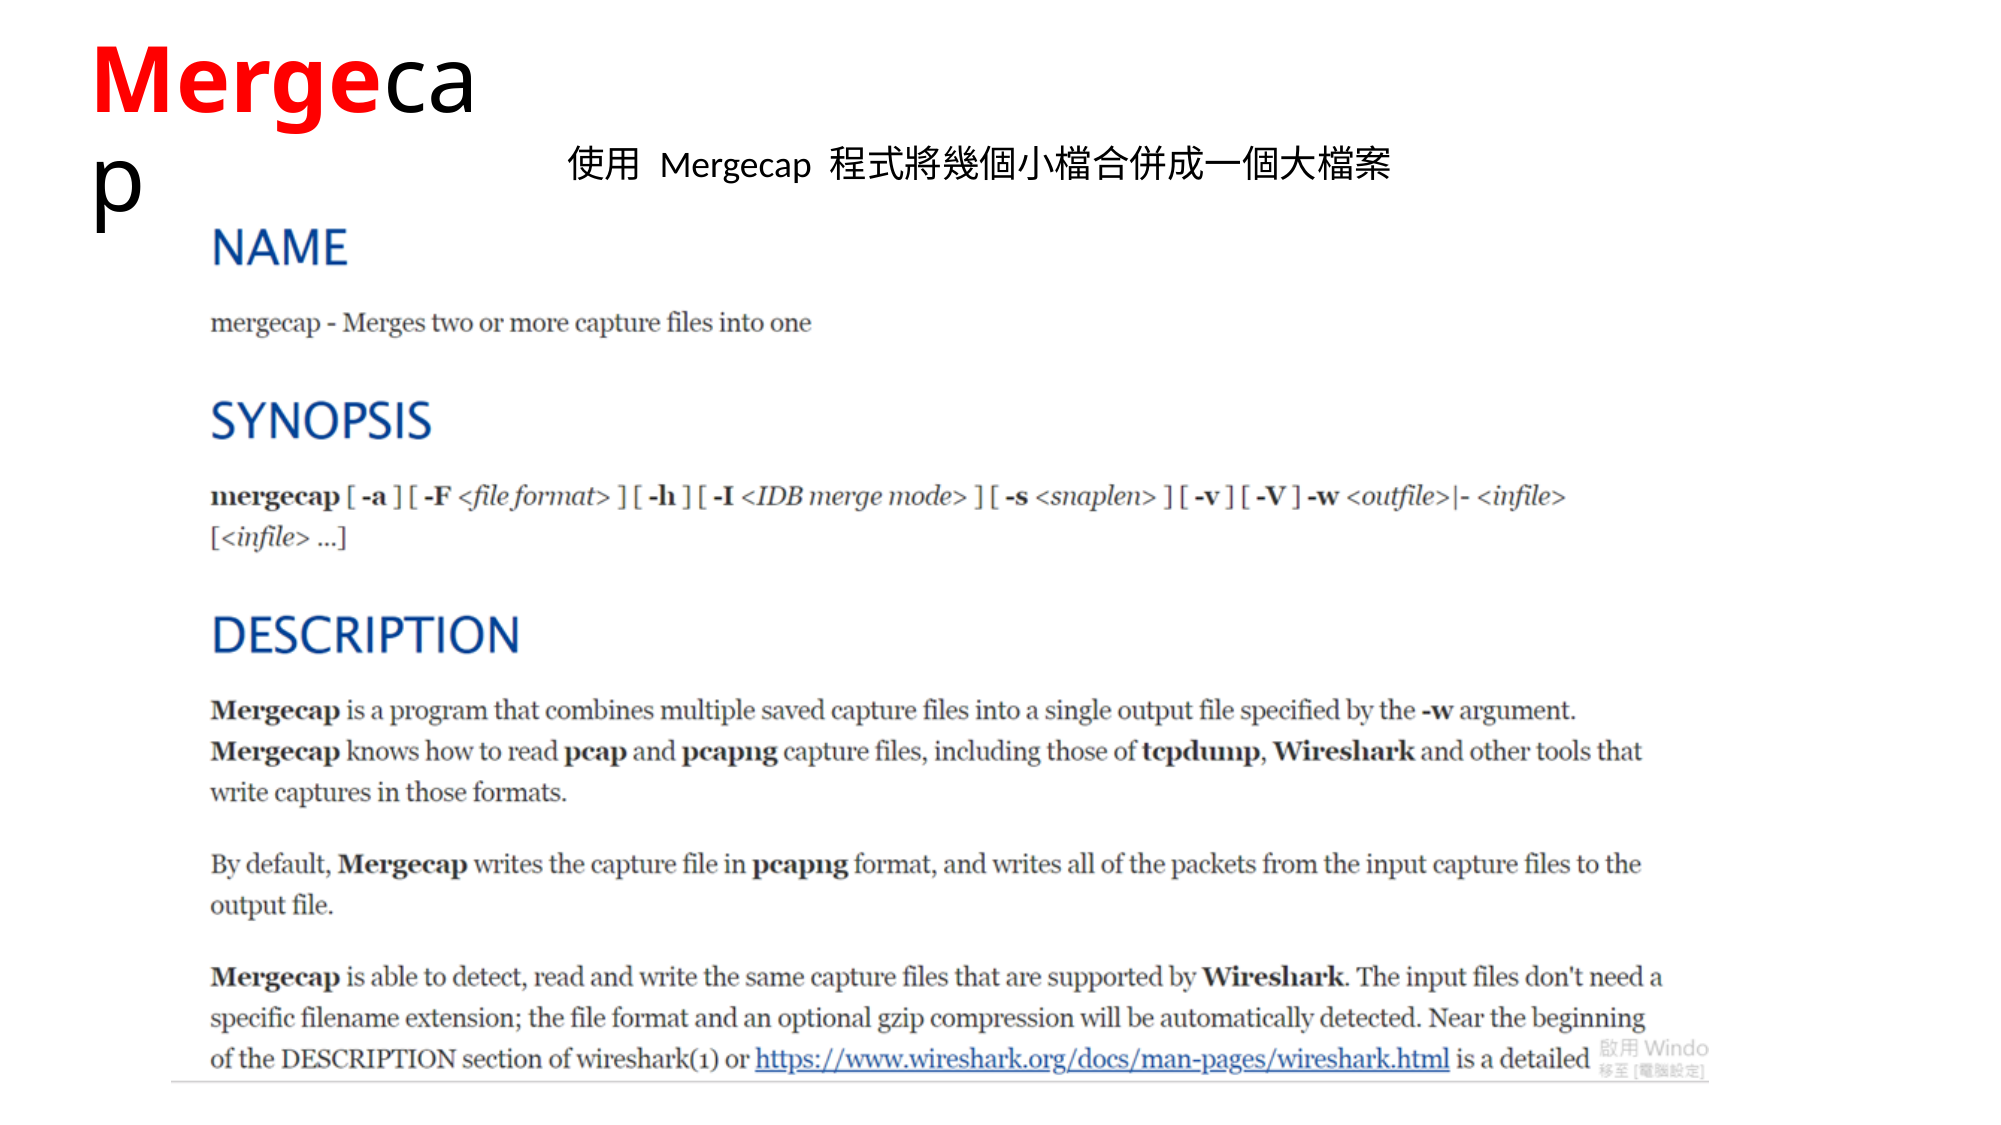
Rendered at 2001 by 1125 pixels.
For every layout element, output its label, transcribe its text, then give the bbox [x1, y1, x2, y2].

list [171, 205, 1709, 1087]
title Mergecap [74, 46, 512, 218]
text_box 使用 Mergecap 程式將幾個小檔合併成一個大檔案 [552, 132, 1407, 192]
